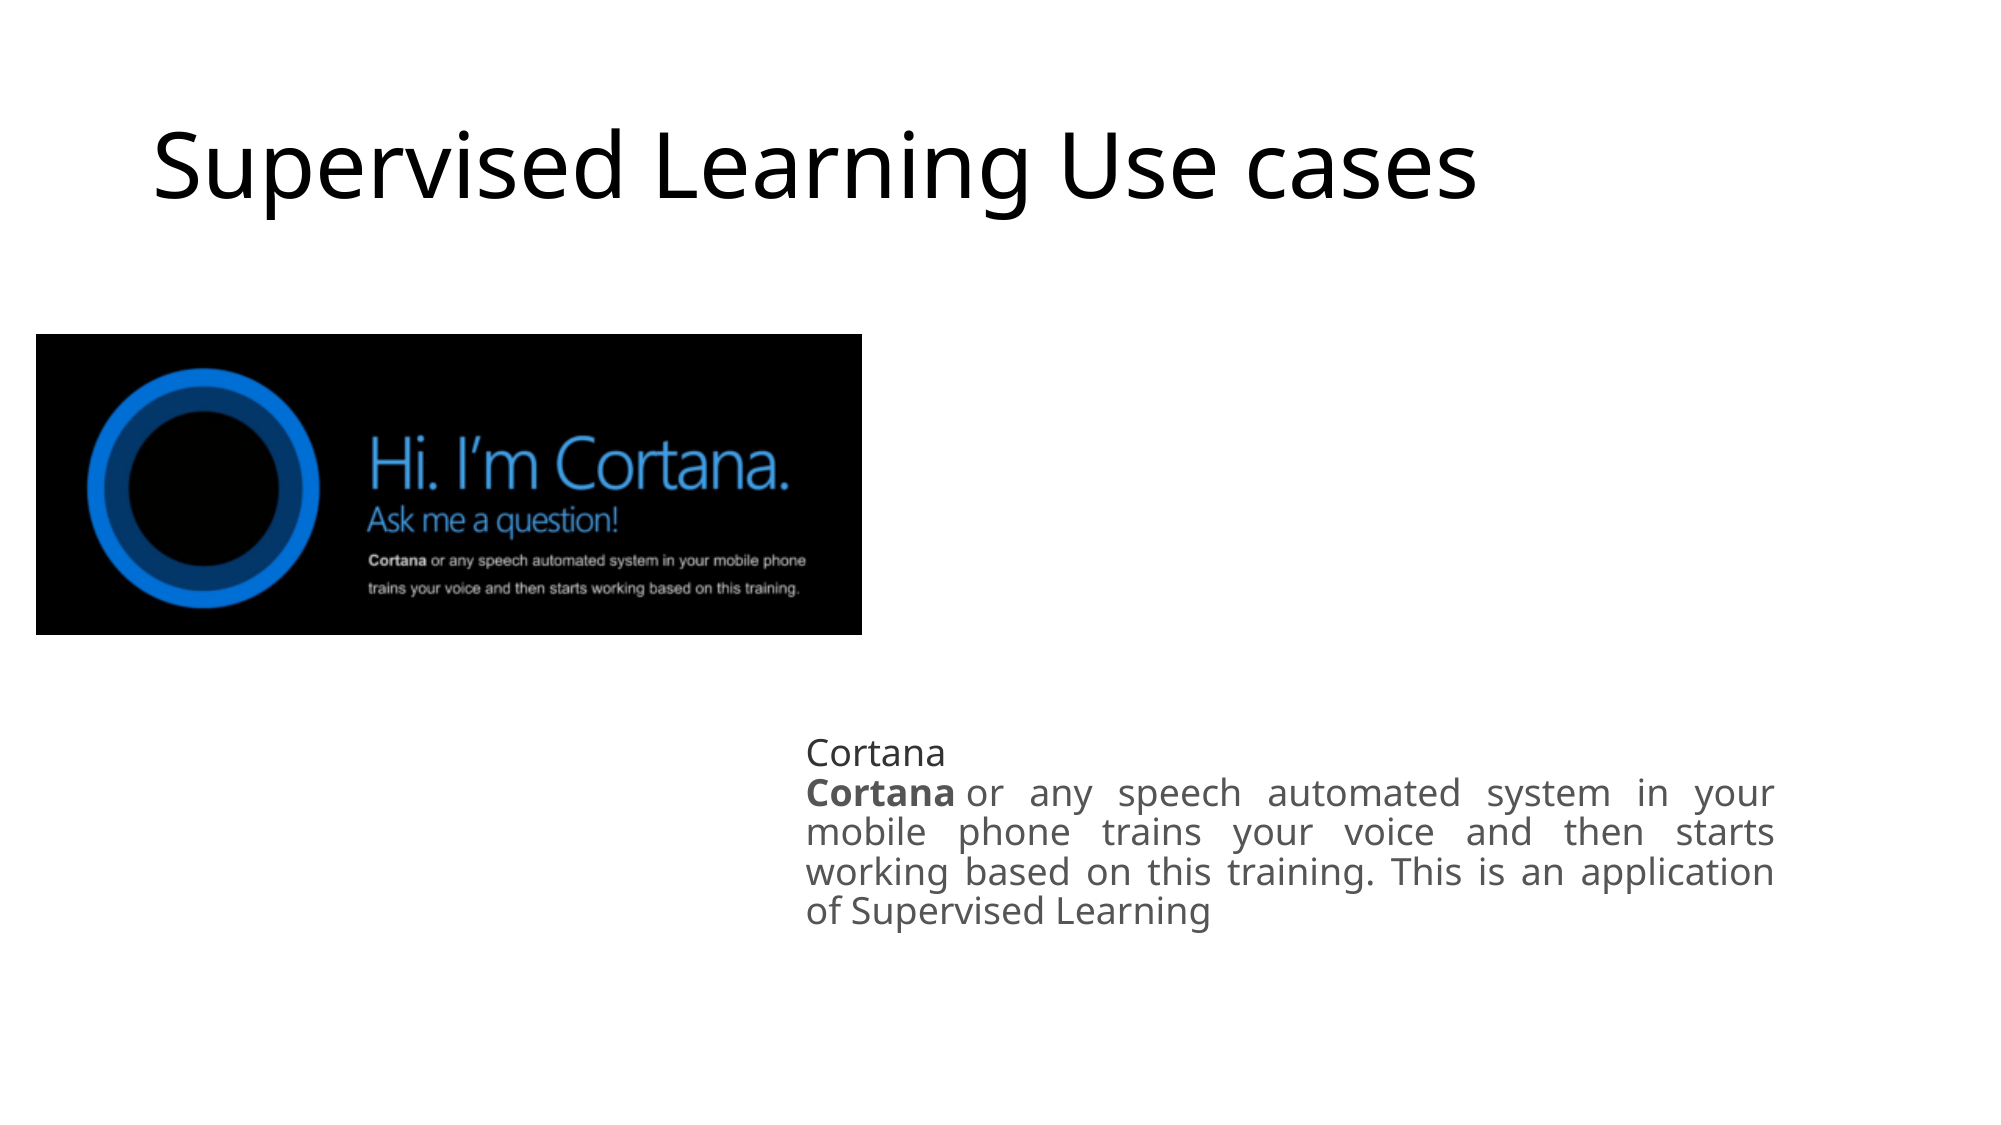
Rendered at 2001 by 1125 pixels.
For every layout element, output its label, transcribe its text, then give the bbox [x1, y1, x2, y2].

title Supervised Learning Use cases [137, 59, 1863, 278]
picture [36, 334, 862, 635]
text_box Cortana Cortana or any speech automated system in your mobile phone trains your voice and then starts working based on this training. This is an application of Supervised Learning [790, 721, 1791, 940]
